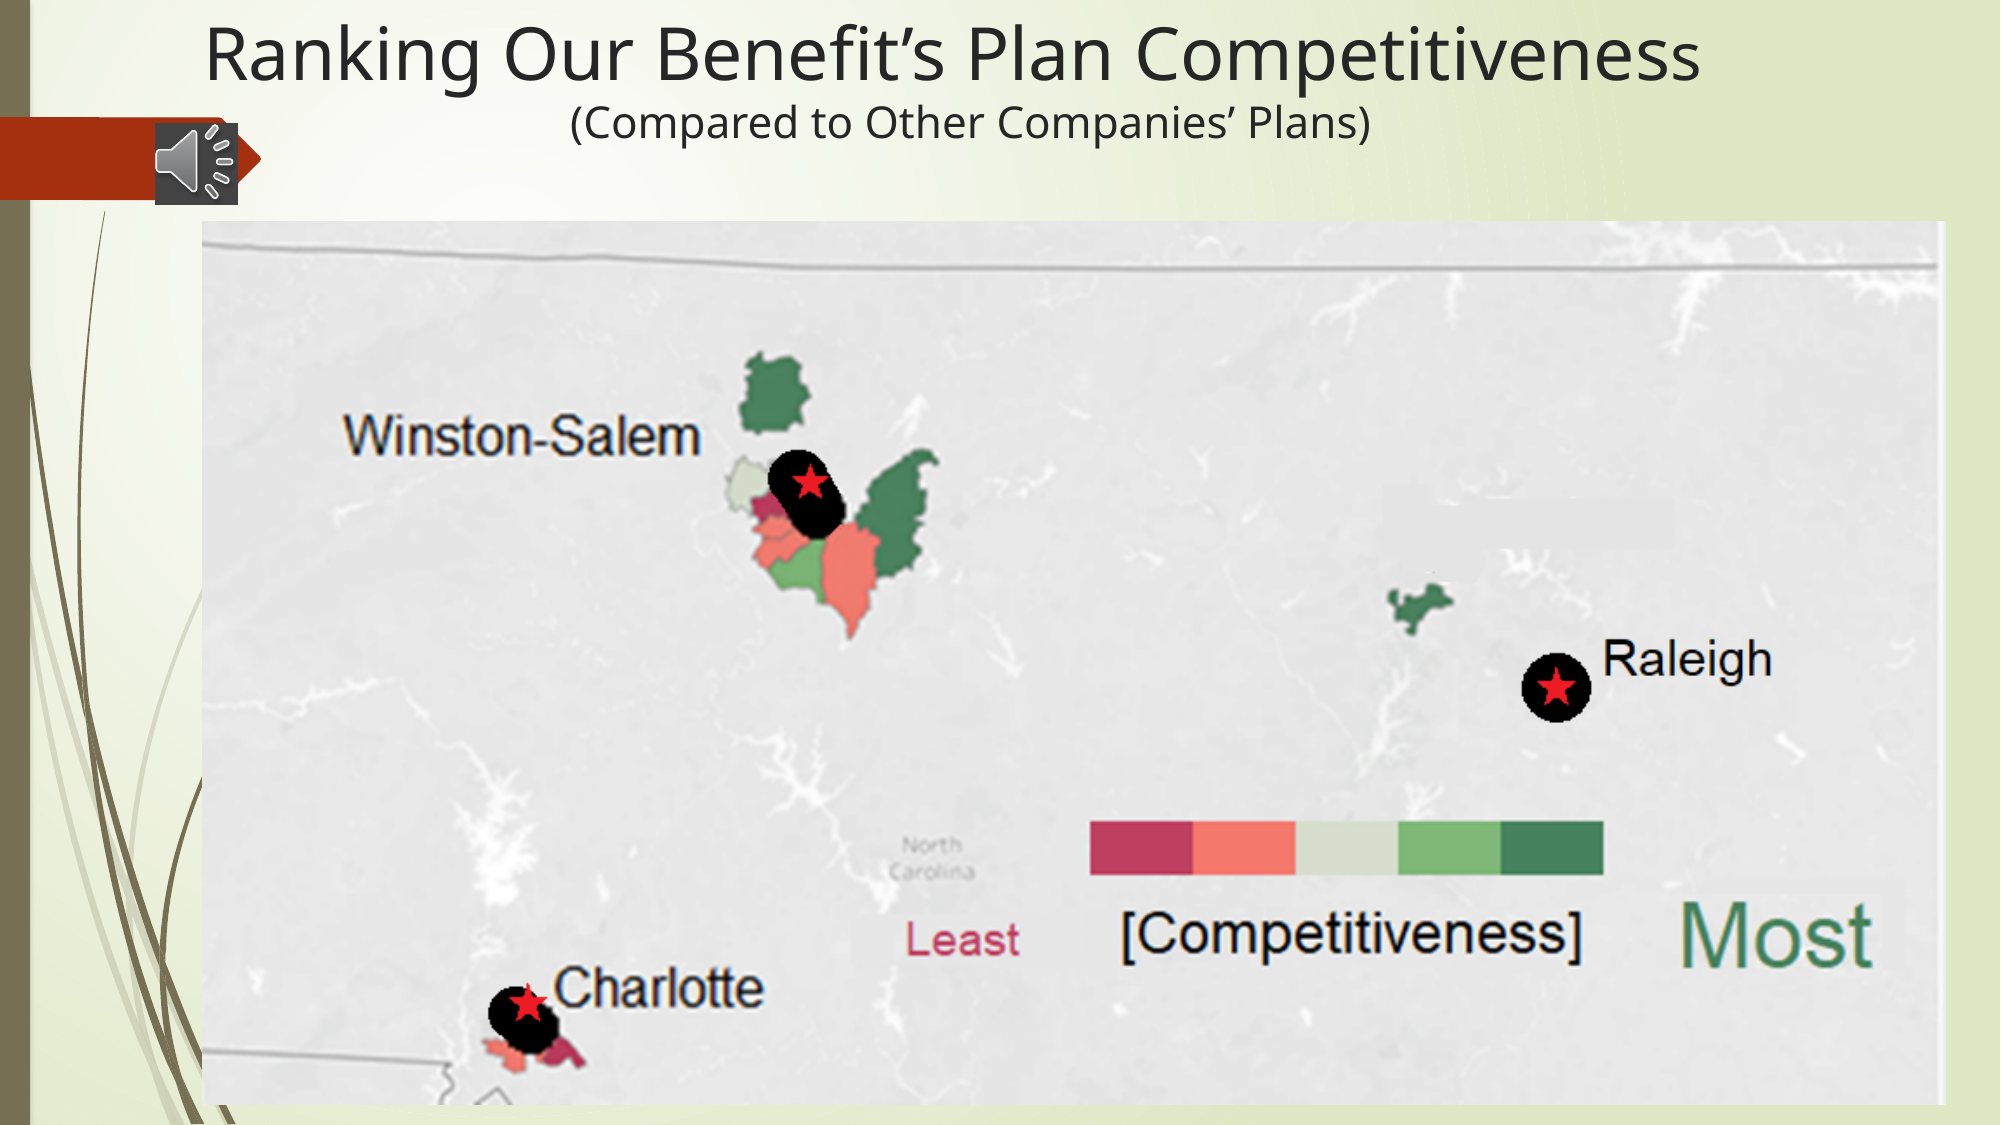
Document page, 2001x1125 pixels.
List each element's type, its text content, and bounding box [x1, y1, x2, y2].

picture [154, 121, 239, 207]
picture [202, 221, 1946, 1106]
title Ranking Our Benefit’s Plan Competitiveness (Compared to Other Companies’ Plans) [188, 0, 1850, 217]
